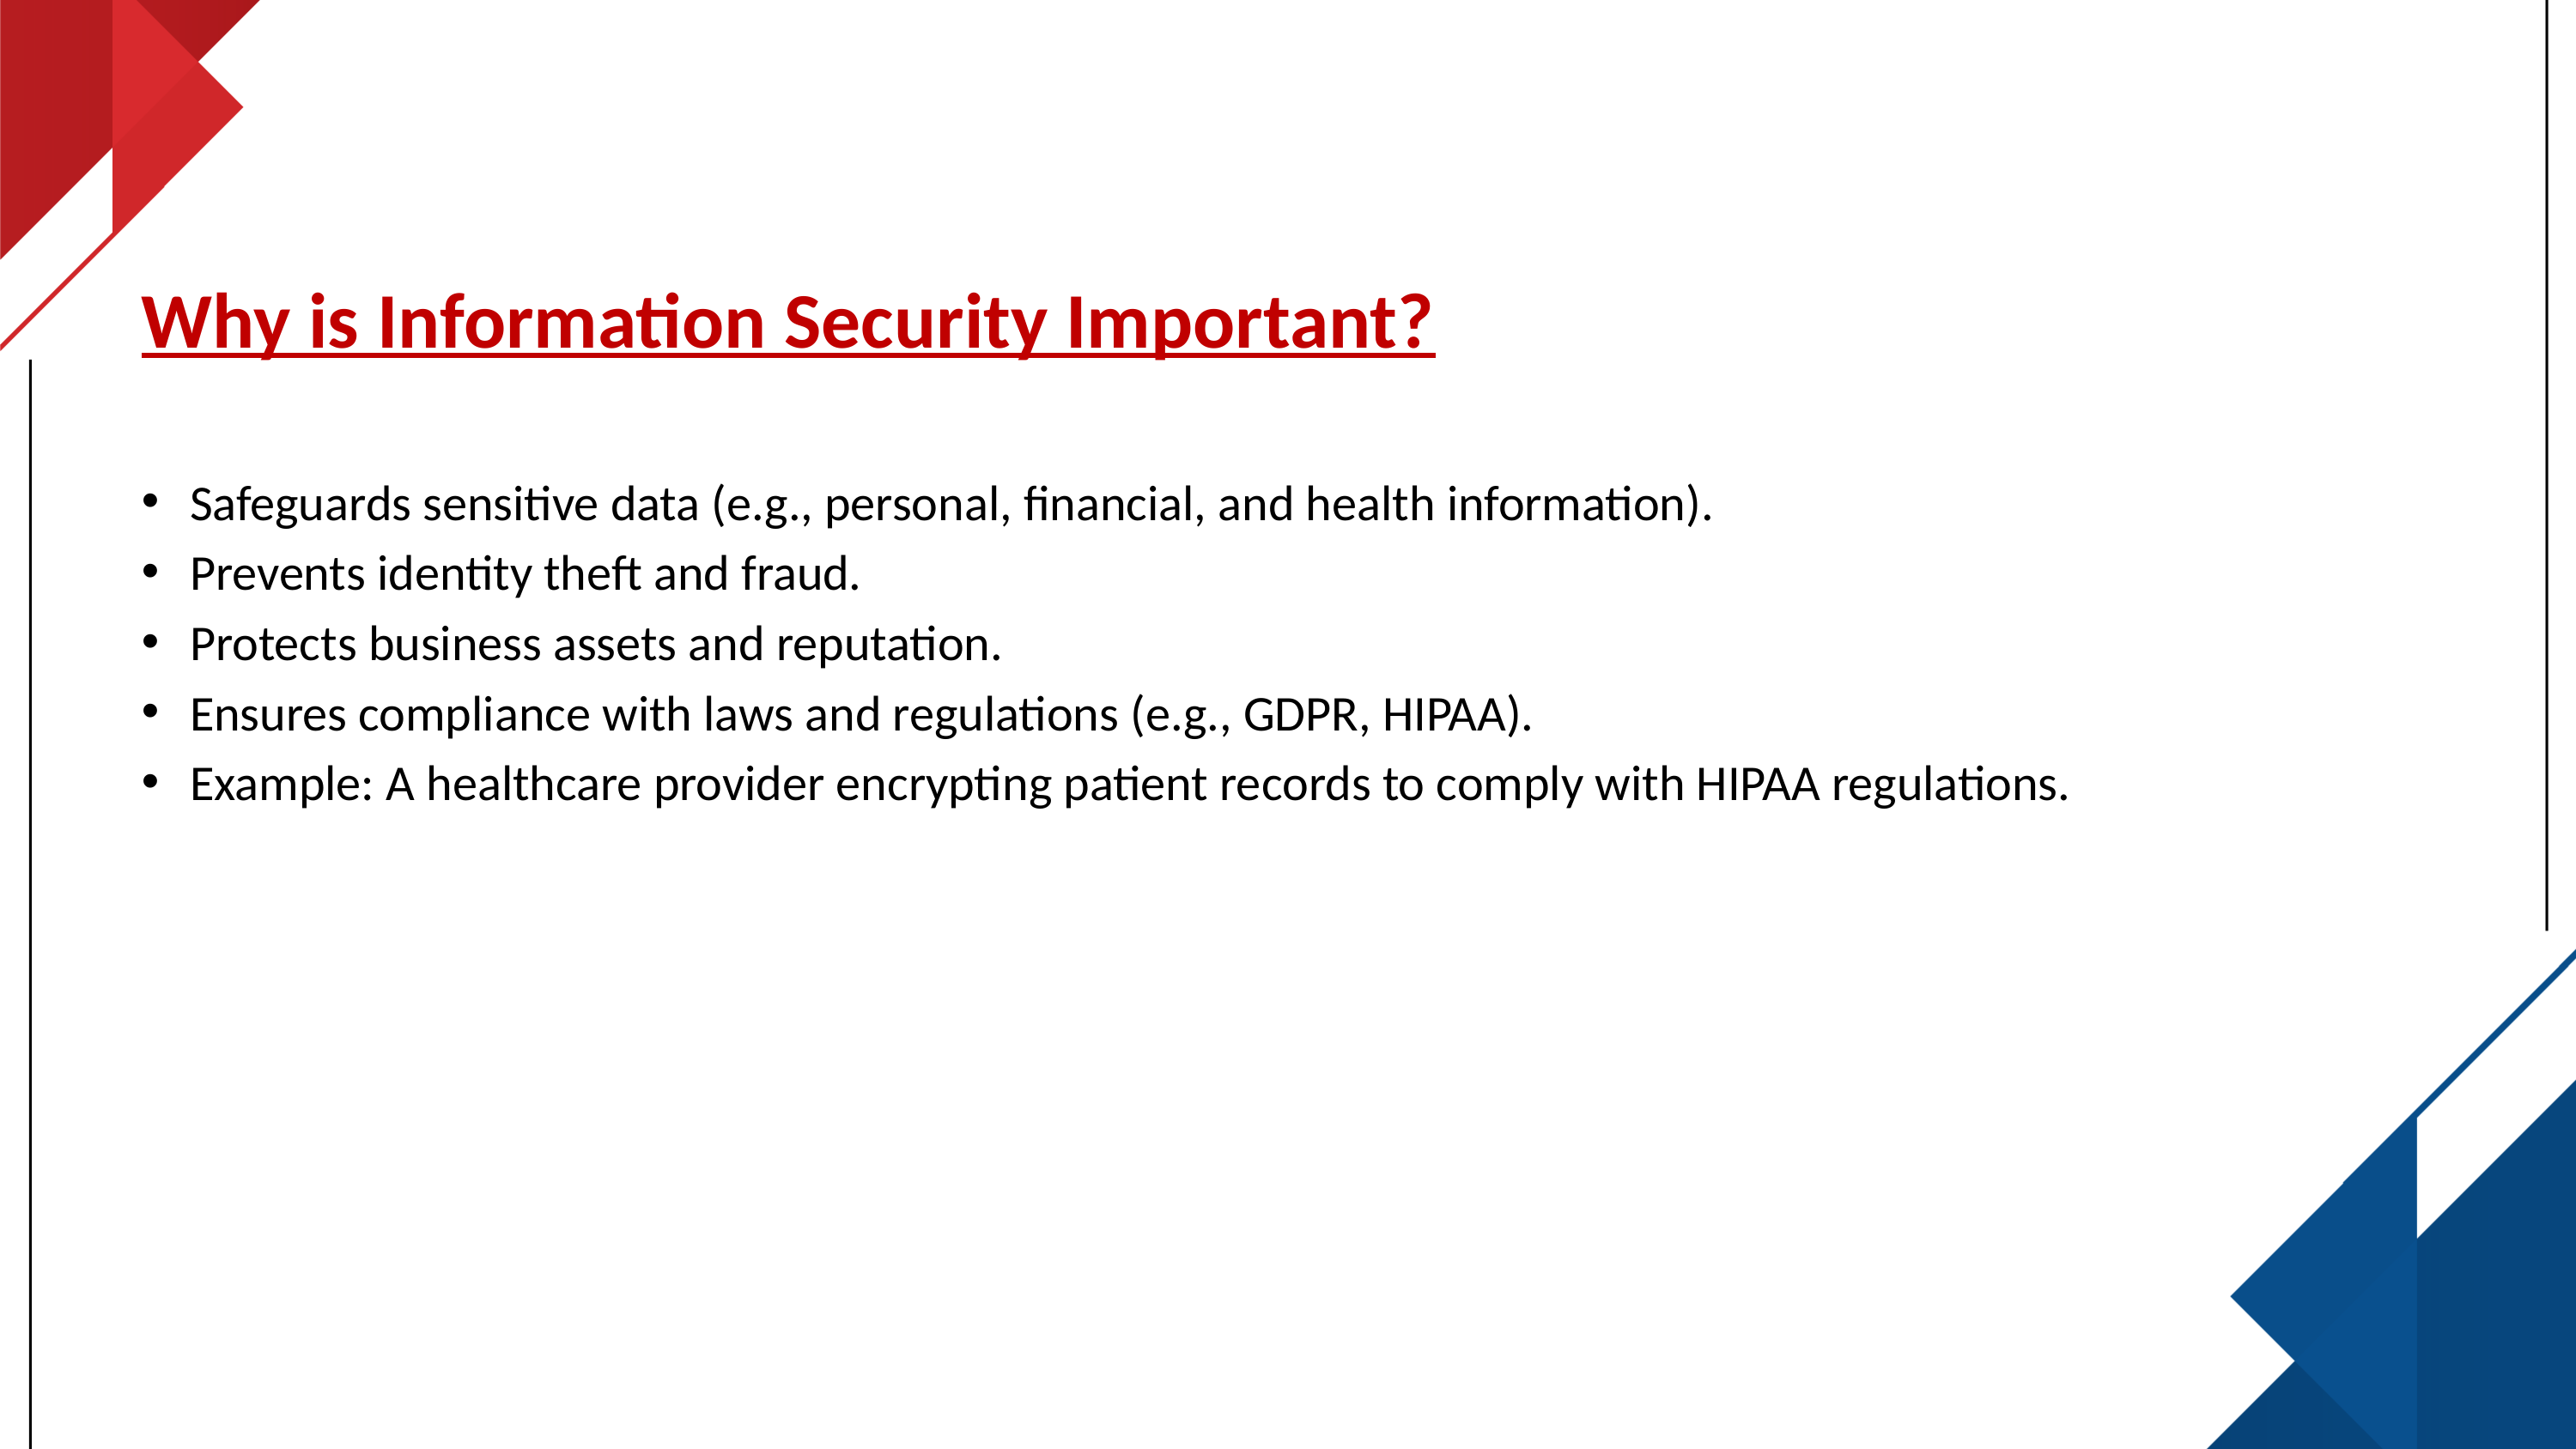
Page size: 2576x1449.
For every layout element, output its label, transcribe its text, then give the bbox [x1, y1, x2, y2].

text_box Safeguards sensitive data (e.g., personal, financial, and health information). Prevents identity theft and fraud. Protects business assets and reputation. Ensures compliance with laws and regulations (e.g., GDPR, HIPAA). Example: A healthcare provider encrypting patient records to comply with HIPAA regulations. [129, 359, 2415, 997]
text_box Why is Information Security Important? [128, 263, 1610, 450]
picture [0, 0, 2576, 1449]
